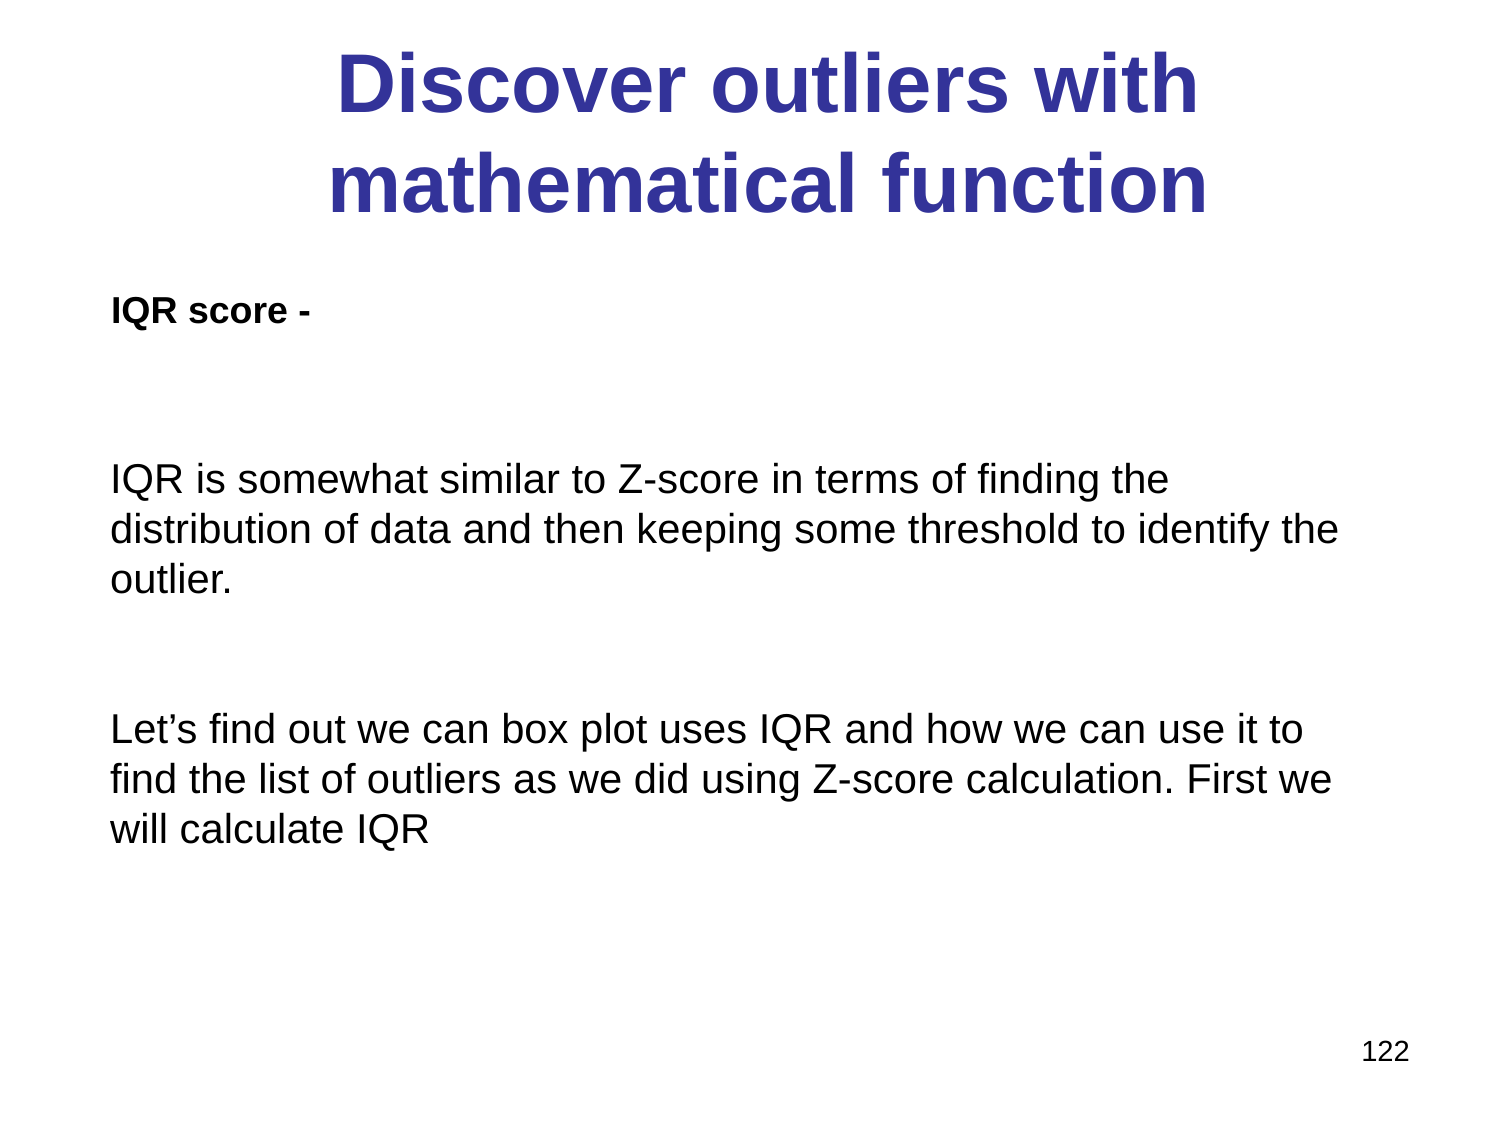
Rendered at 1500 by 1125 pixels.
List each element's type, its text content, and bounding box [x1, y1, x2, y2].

text_box IQR score - [96, 278, 326, 339]
slide_number 122 [1074, 1024, 1426, 1103]
text_box [49, 172, 1447, 279]
title Discover outliers with mathematical function [93, 35, 1444, 172]
text_box IQR is somewhat similar to Z-score in terms of finding the distribution of data and then keeping some threshold to identify the outlier. Let’s find out we can box plot uses IQR and how we can use it to find the list of outliers as we did using Z-score calculation. First we will calculate IQR [95, 444, 1365, 860]
